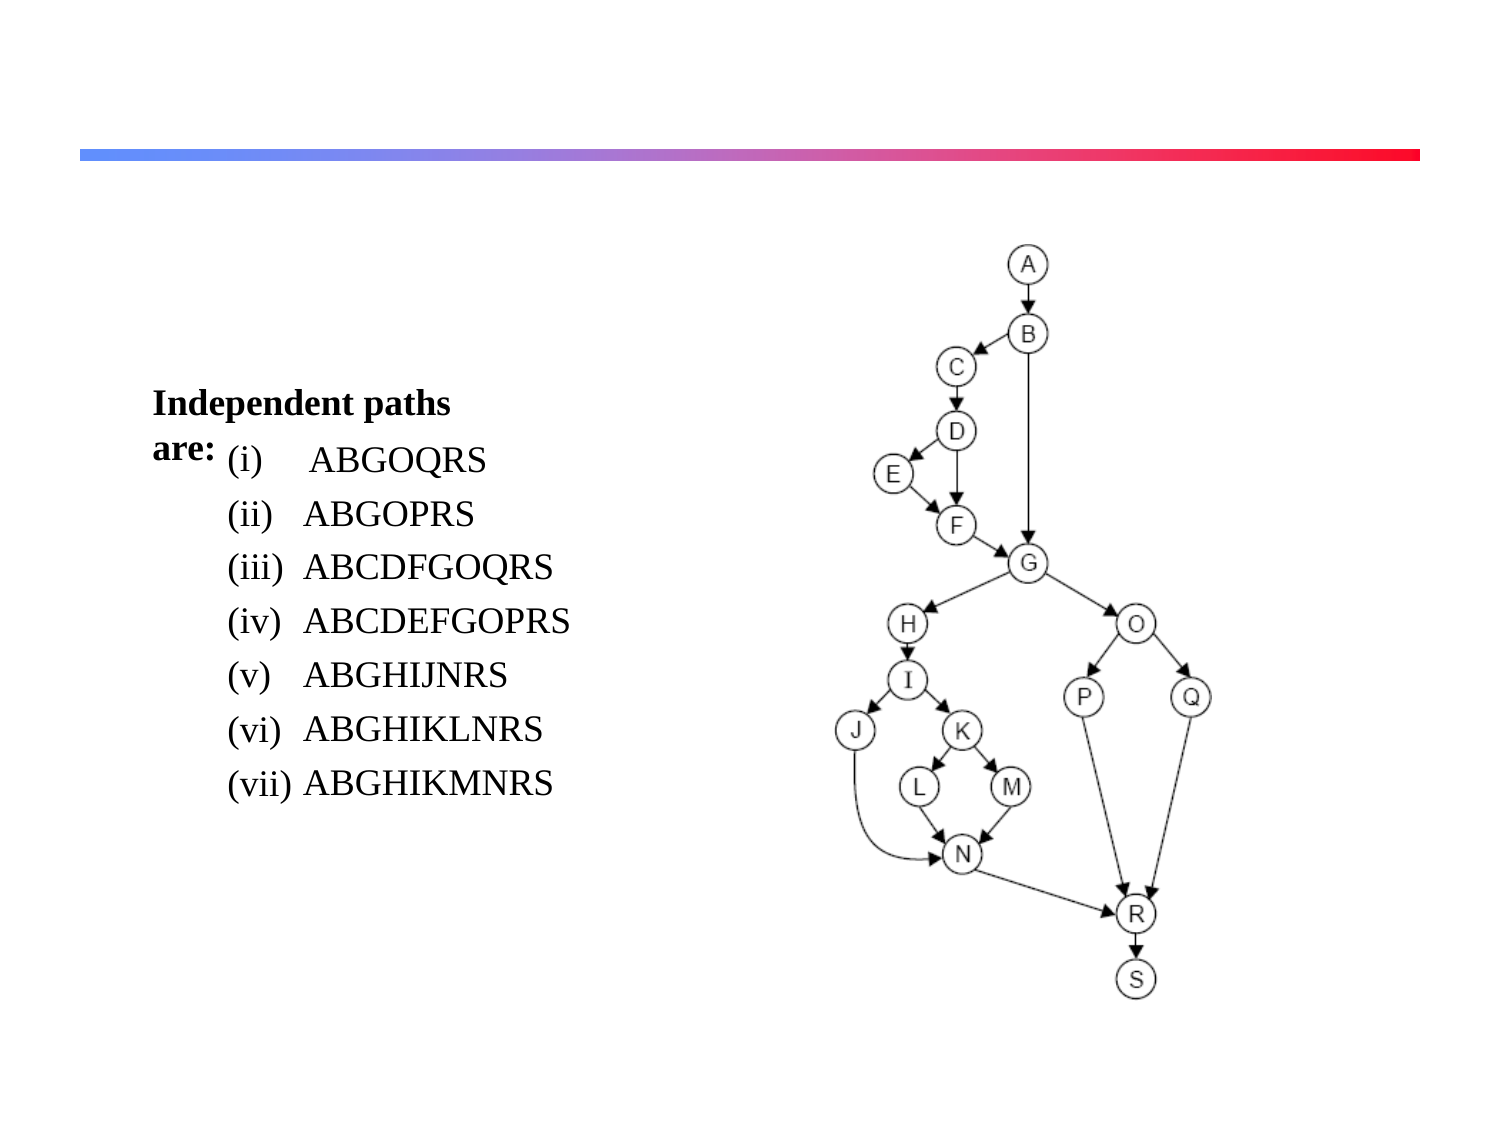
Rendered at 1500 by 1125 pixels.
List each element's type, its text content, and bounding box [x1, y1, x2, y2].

text_box ABGOQRS ABGOPRS ABCDFGOQRS ABCDEFGOPRS ABGHIJNRS ABGHIKLNRS ABGHIKMNRS [300, 423, 652, 804]
picture [80, 149, 1420, 161]
text_box (i) (ii) (iii) (iv) (v) (vi) (vii) [225, 423, 300, 804]
text_box Independent paths are: [150, 375, 524, 468]
picture [834, 244, 1213, 1002]
